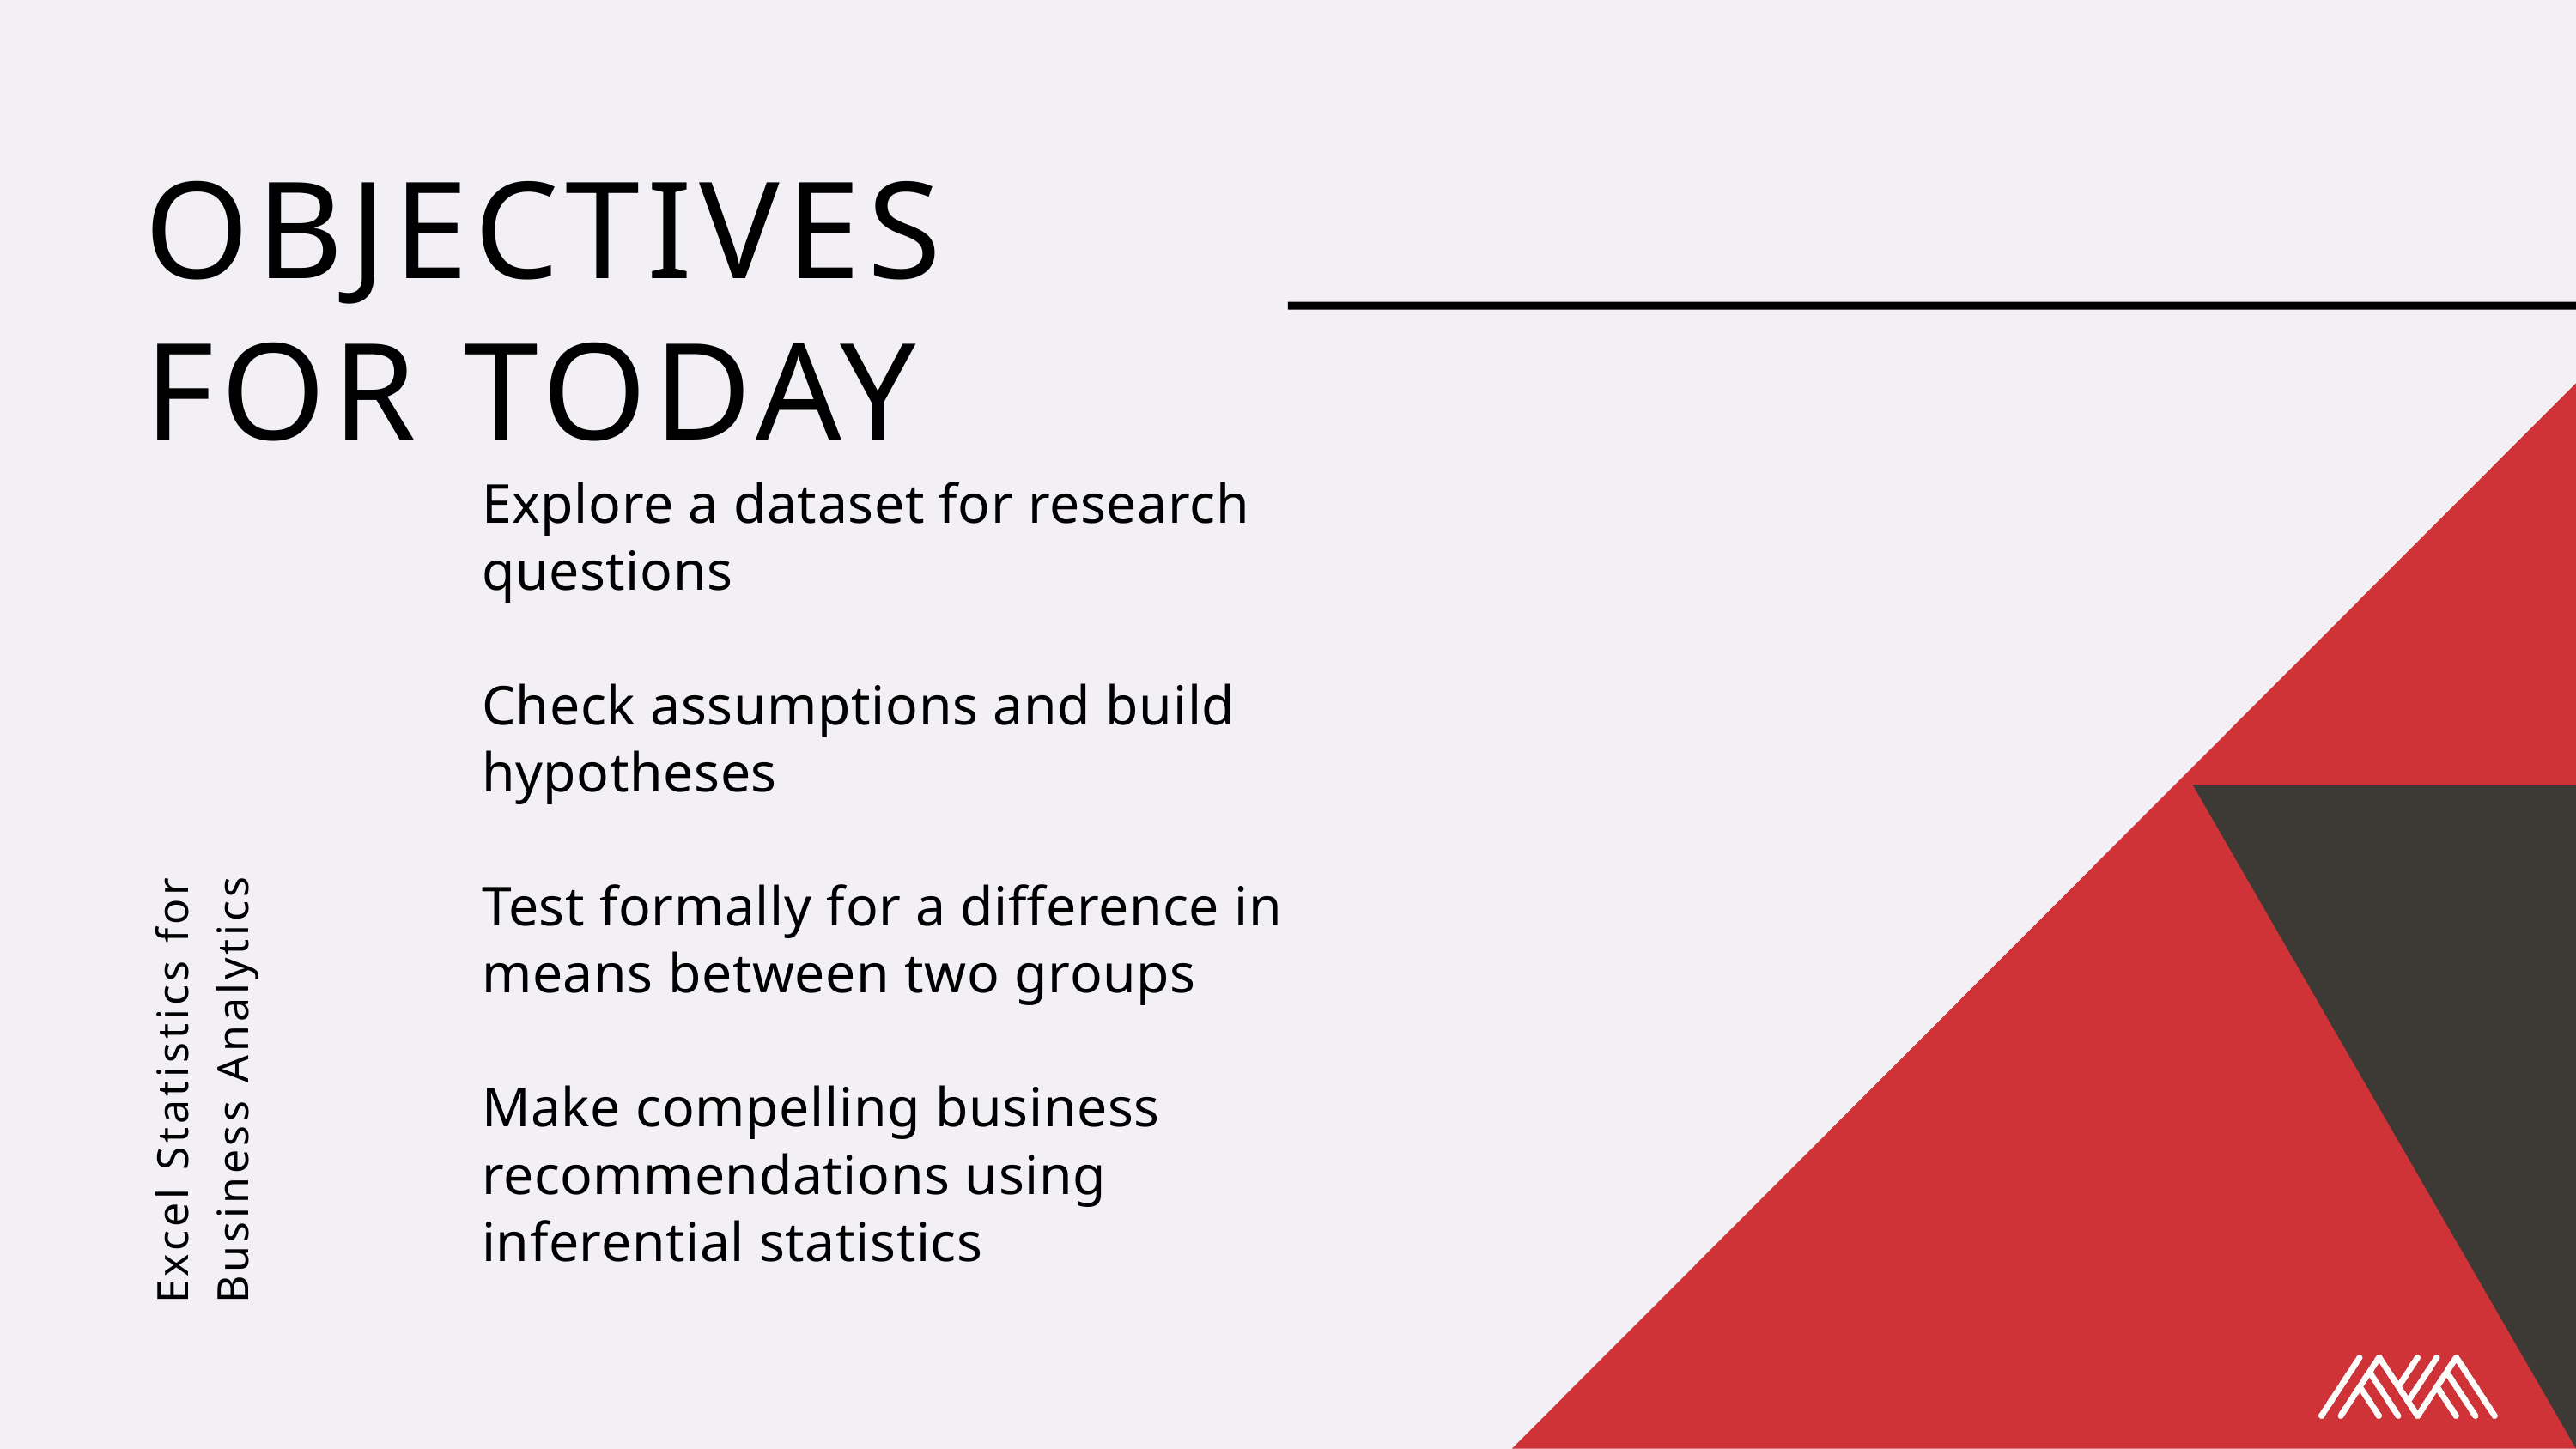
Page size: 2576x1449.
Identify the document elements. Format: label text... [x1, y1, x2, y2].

text_box Excel Statistics for Business Analytics [137, 790, 258, 1304]
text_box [2192, 784, 2576, 1449]
text_box [1287, 301, 2576, 310]
text_box Explore a dataset for research questions Check assumptions and build hypotheses Test formally for a difference in means between two groups Make compelling business recommendations using inferential statistics [482, 467, 1314, 1406]
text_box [1510, 384, 2576, 1448]
text_box OBJECTIVES FOR TODAY [144, 144, 1212, 467]
picture [2267, 1303, 2551, 1449]
